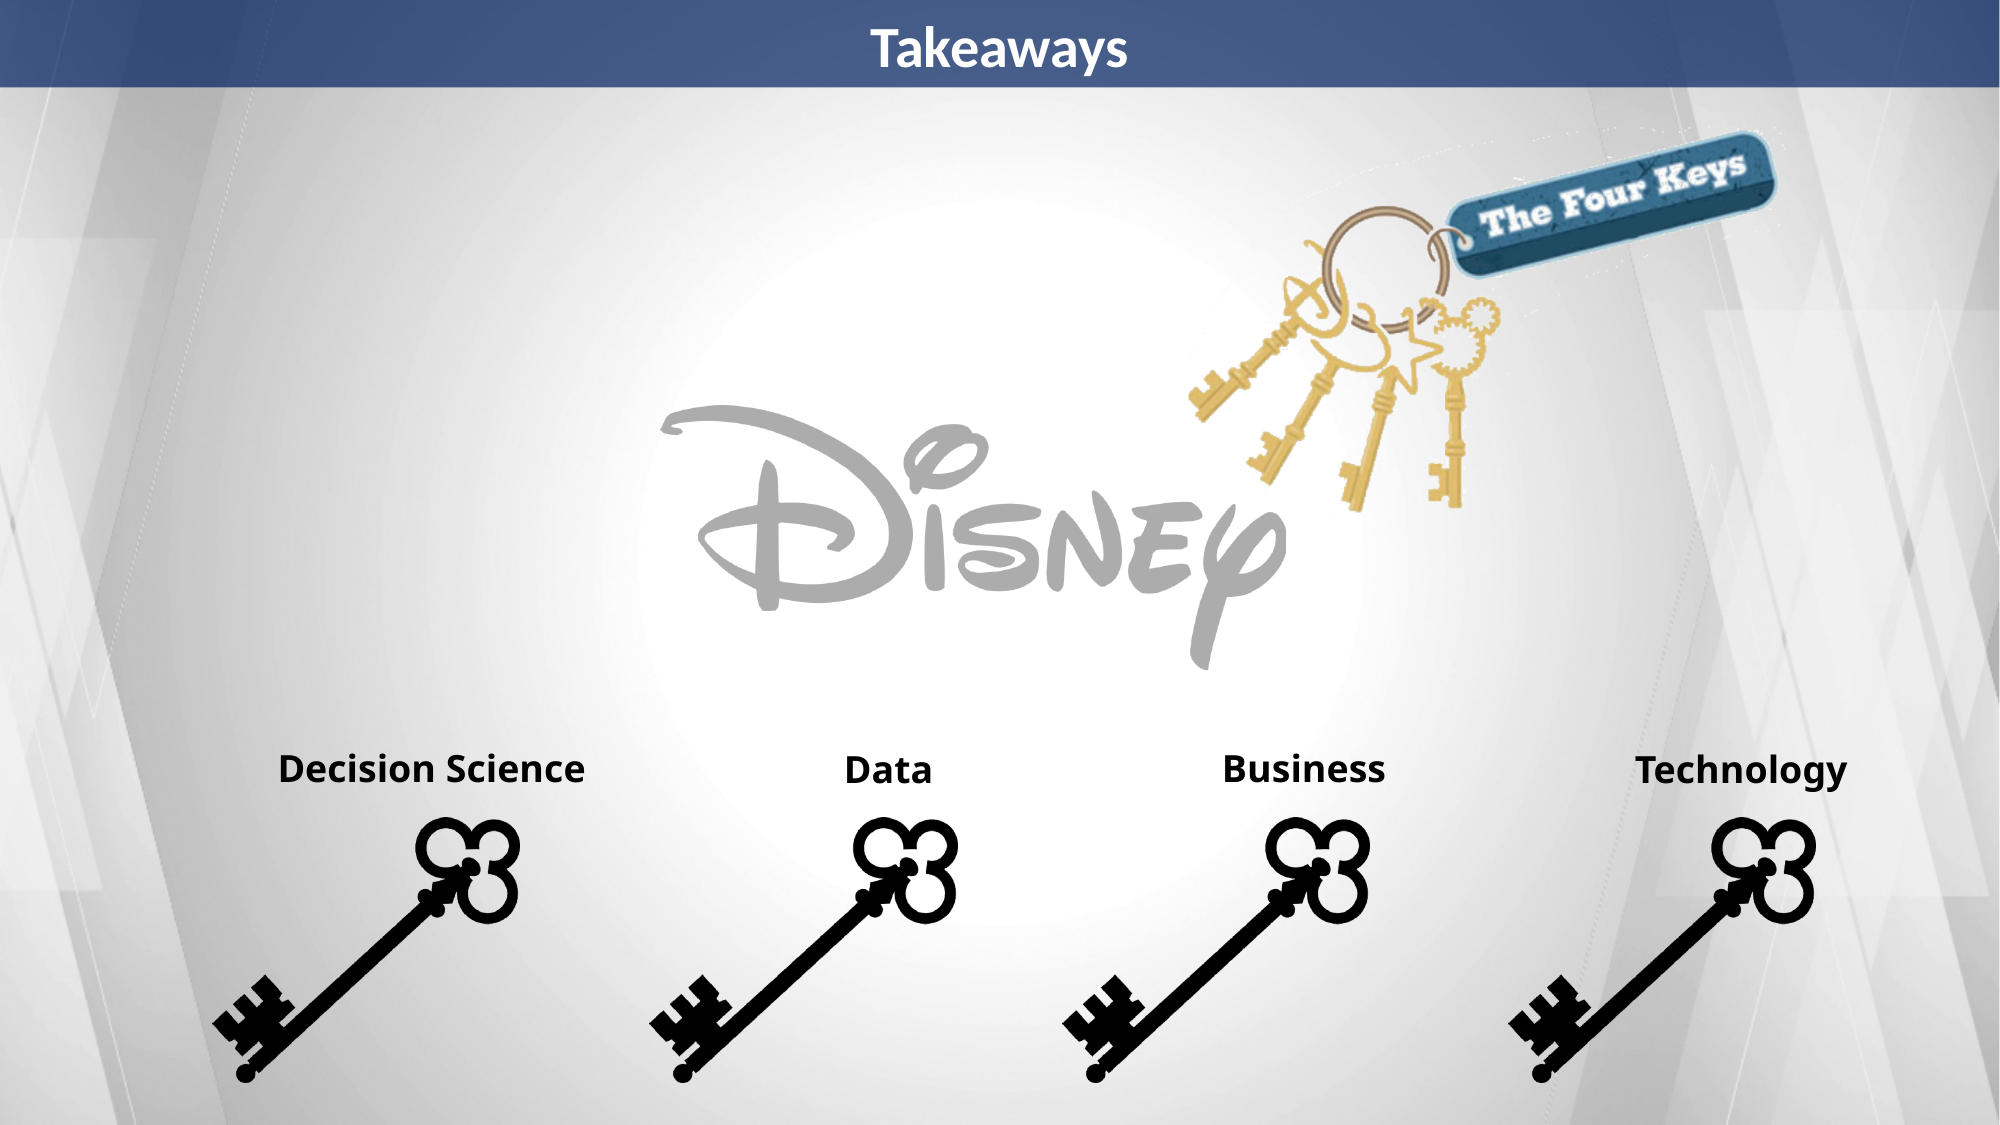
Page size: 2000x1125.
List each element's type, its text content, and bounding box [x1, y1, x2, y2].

text_box Business [1207, 737, 1402, 798]
text_box Takeaways [0, 0, 2000, 88]
text_box Technology [1620, 739, 1863, 799]
text_box Decision Science [262, 737, 602, 798]
picture [0, 88, 2000, 1125]
text_box Data [829, 739, 949, 799]
